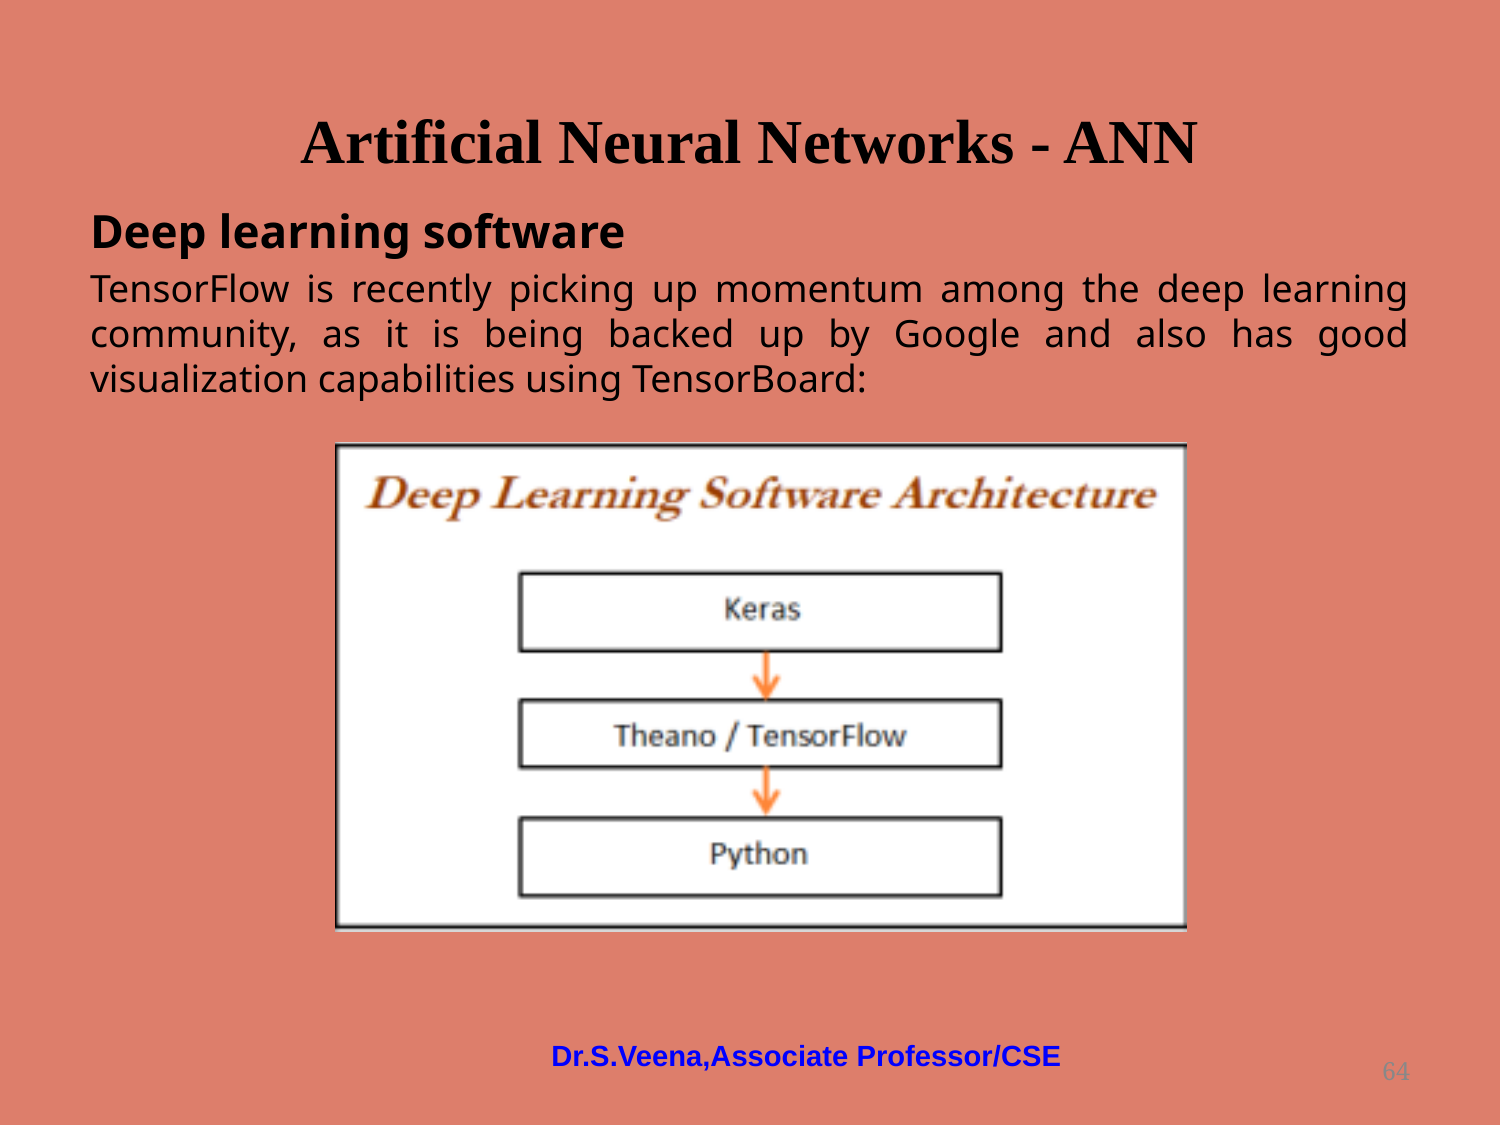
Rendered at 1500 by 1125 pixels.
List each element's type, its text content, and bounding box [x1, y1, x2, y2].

footer Dr.S.Veena,Associate Professor/CSE [512, 1042, 1101, 1103]
list Deep learning software TensorFlow is recently picking up momentum among the deep learning community, as it is being backed up by Google and also has good visualization capabilities using TensorBoard: [75, 195, 1425, 993]
slide_number ‹#› [1101, 1042, 1425, 1103]
picture [334, 441, 1187, 932]
title Artificial Neural Networks - ANN [75, 45, 1425, 195]
